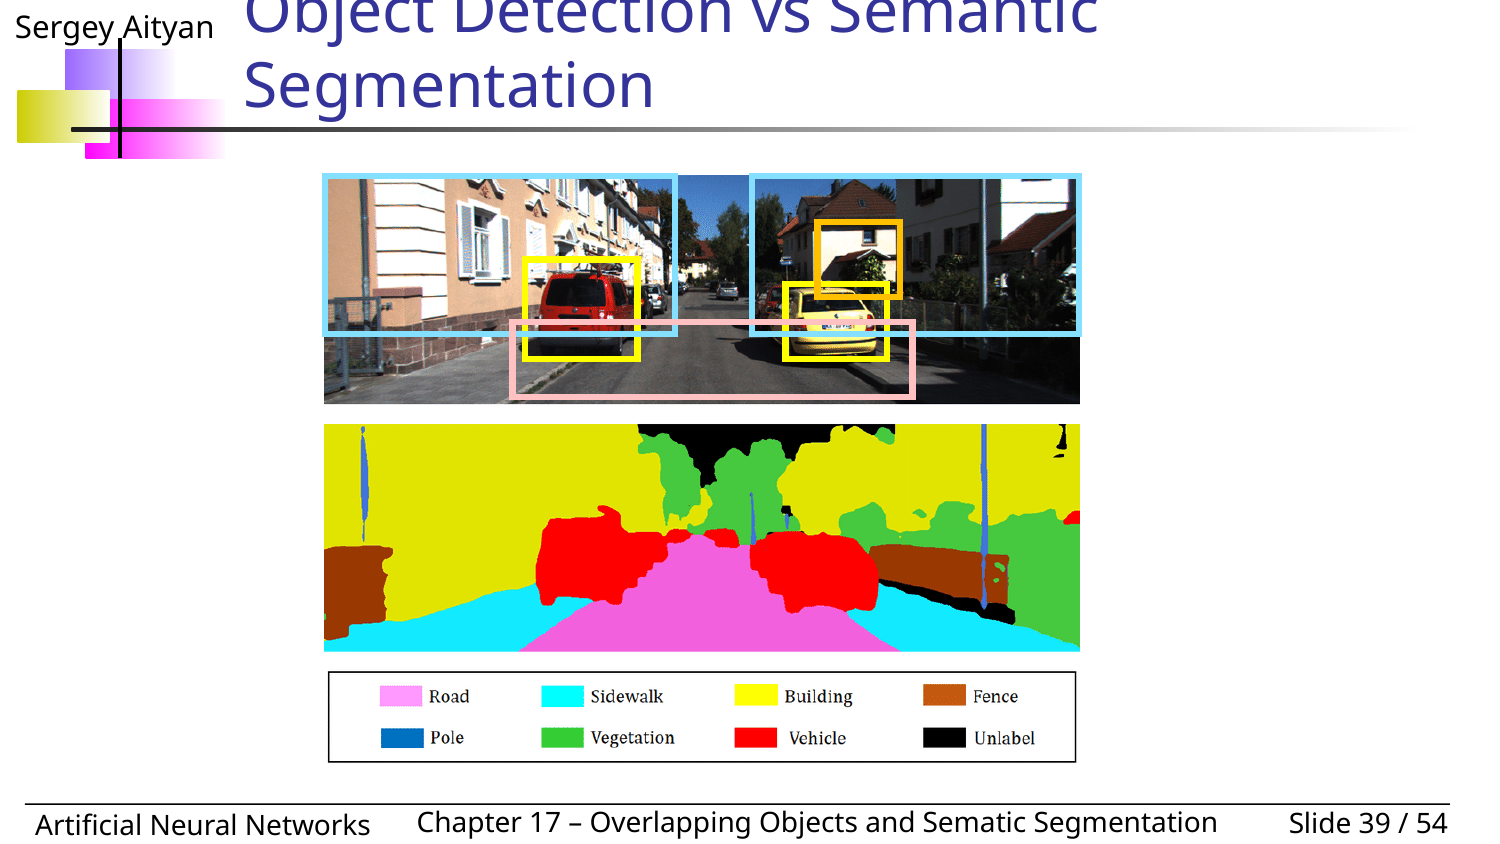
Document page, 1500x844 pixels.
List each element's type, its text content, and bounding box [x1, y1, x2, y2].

picture [324, 175, 1080, 764]
title Object Detection vs Semantic Segmentation [228, 46, 1475, 128]
